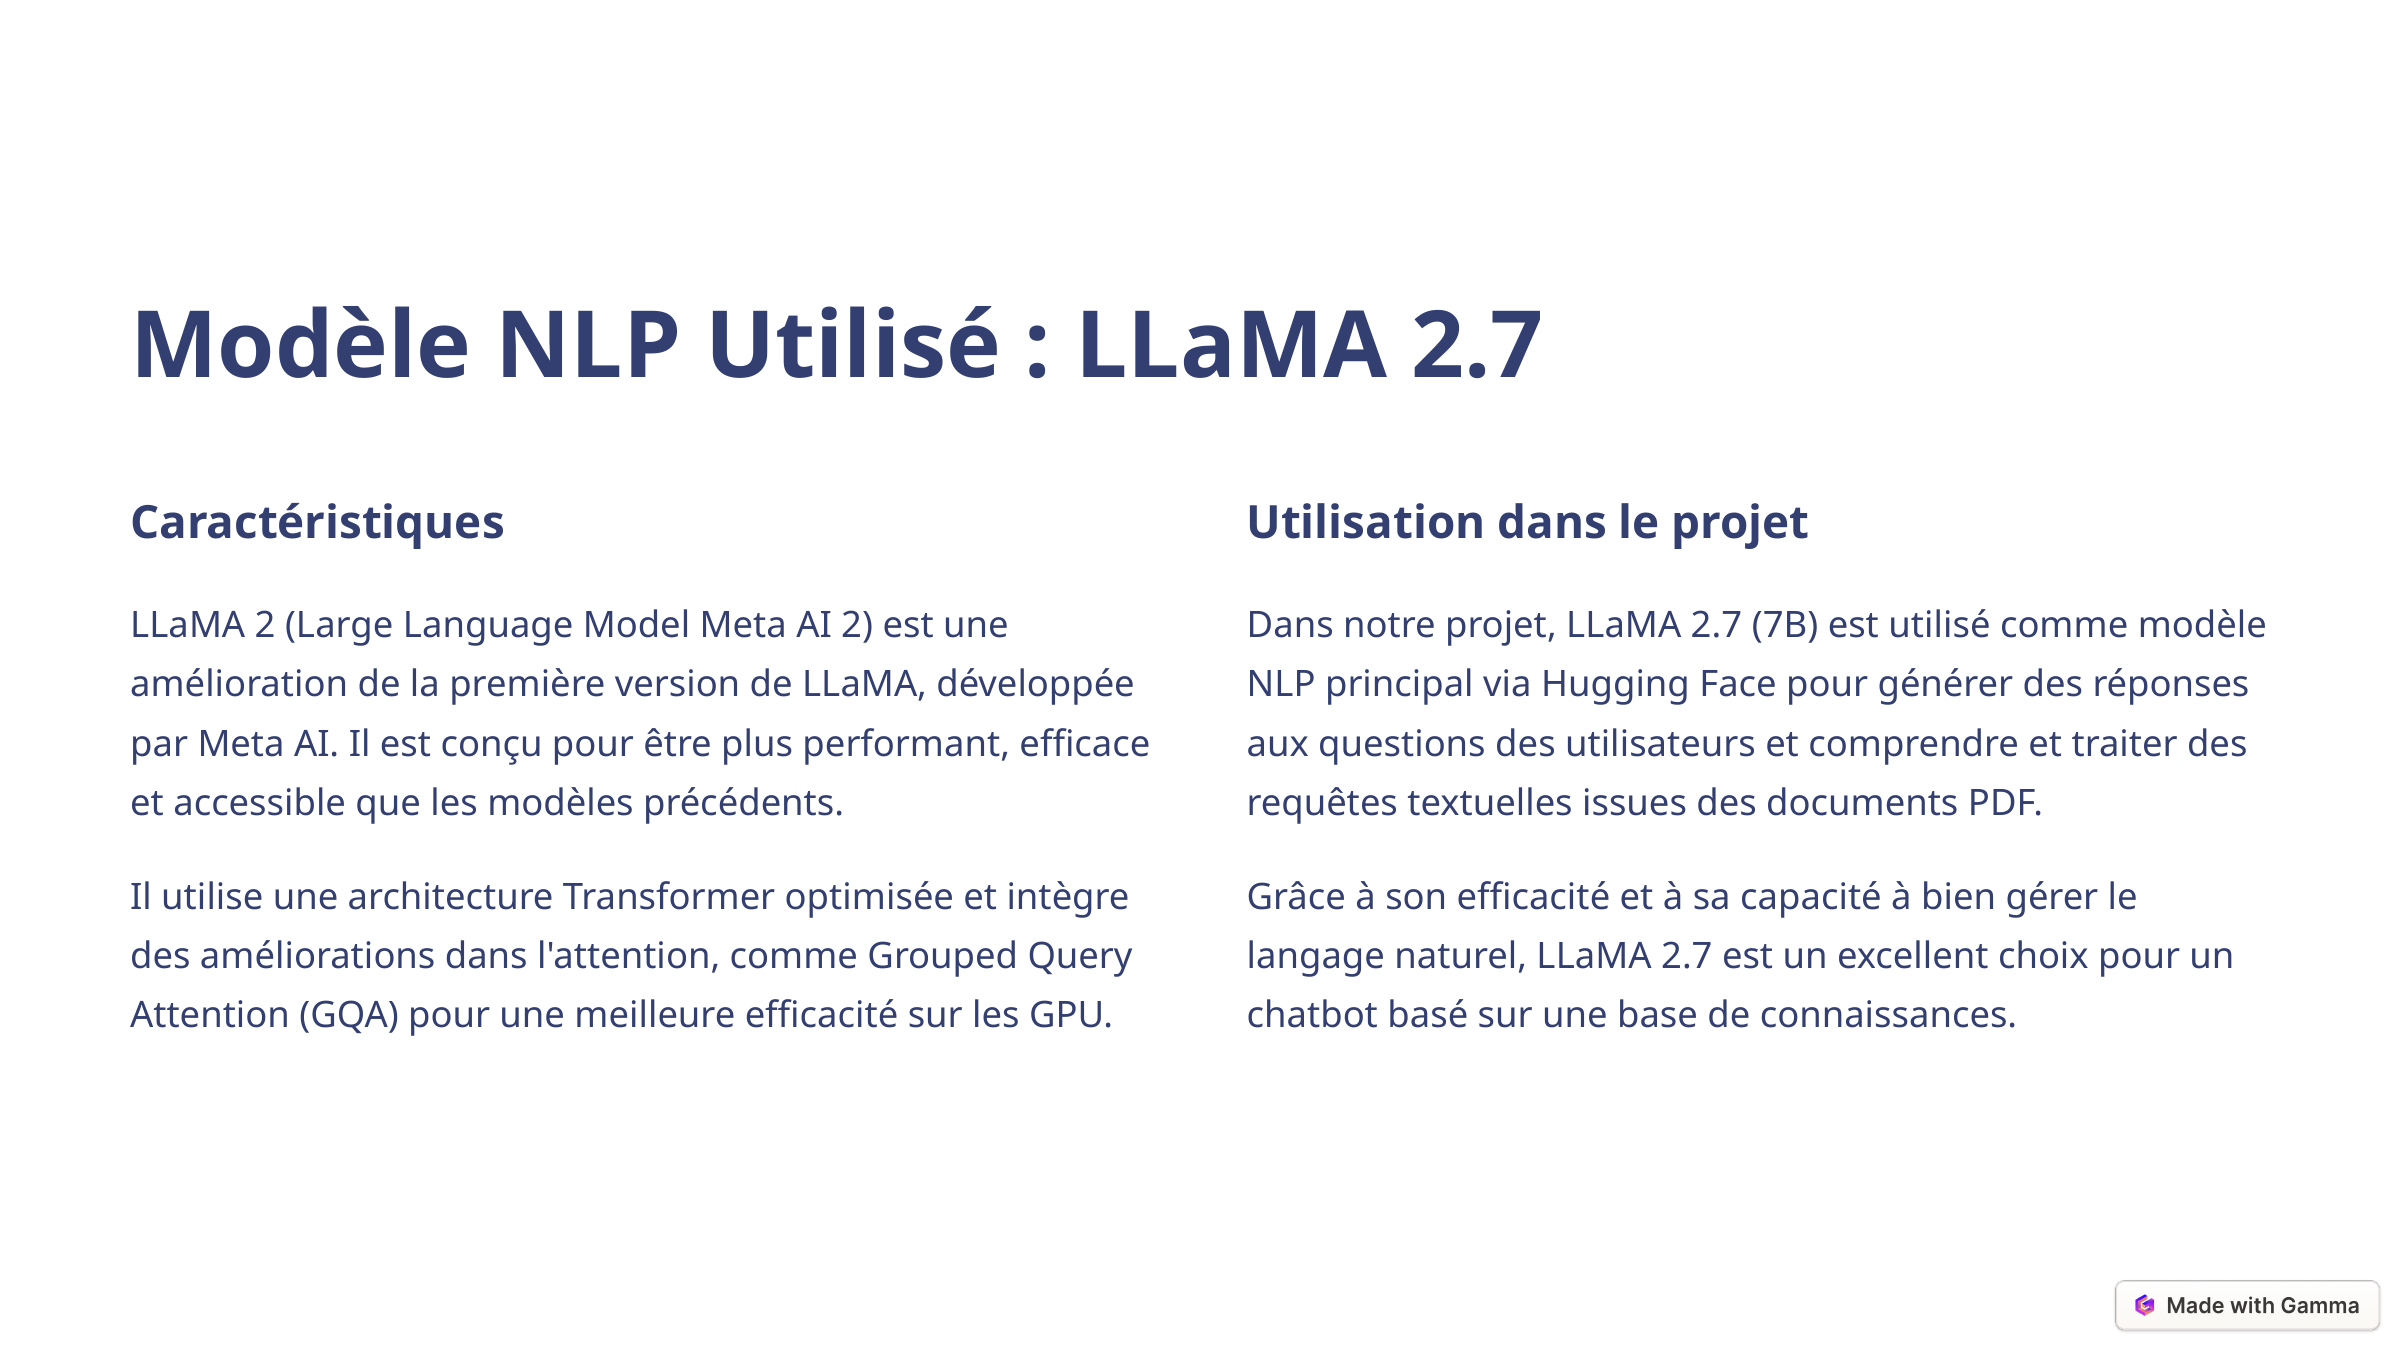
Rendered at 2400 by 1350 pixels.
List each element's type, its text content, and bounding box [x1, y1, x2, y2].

text_box Grâce à son efficacité et à sa capacité à bien gérer le langage naturel, LLaMA 2.7 est un excellent choix pour un chatbot basé sur une base de connaissances. [1246, 857, 2271, 1036]
text_box LLaMA 2 (Large Language Model Meta AI 2) est une amélioration de la première version de LLaMA, développée par Meta AI. Il est conçu pour être plus performant, efficace et accessible que les modèles précédents. [130, 585, 1155, 824]
picture [2106, 1271, 2389, 1339]
text_box Utilisation dans le projet [1246, 490, 1957, 549]
text_box Caractéristiques [130, 490, 632, 549]
text_box Modèle NLP Utilisé : LLaMA 2.7 [130, 280, 1893, 398]
text_box Dans notre projet, LLaMA 2.7 (7B) est utilisé comme modèle NLP principal via Hugging Face pour générer des réponses aux questions des utilisateurs et comprendre et traiter des requêtes textuelles issues des documents PDF. [1246, 585, 2271, 824]
text_box Il utilise une architecture Transformer optimisée et intègre des améliorations dans l'attention, comme Grouped Query Attention (GQA) pour une meilleure efficacité sur les GPU. [130, 857, 1155, 1036]
